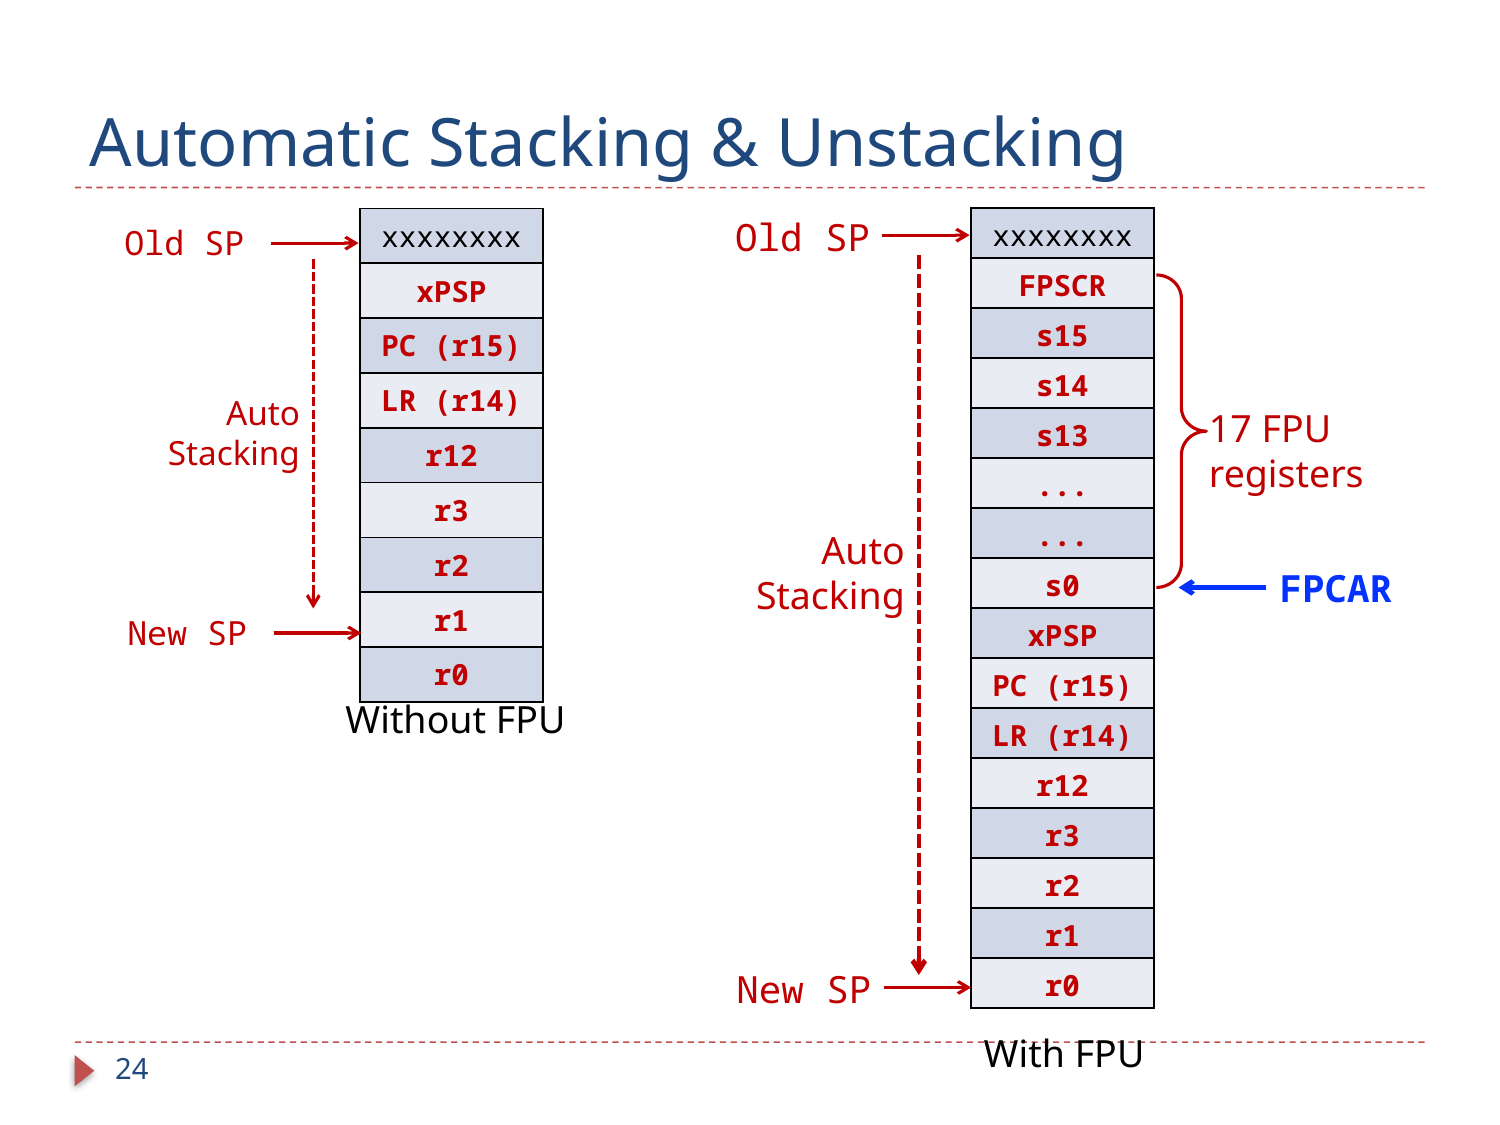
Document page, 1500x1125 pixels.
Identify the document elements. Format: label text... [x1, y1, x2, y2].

table_cell r1 [972, 909, 1153, 957]
slide_number 24 [100, 1042, 426, 1103]
table_cell r2 [361, 538, 542, 591]
text_box Auto Stacking [153, 384, 308, 480]
table_cell r1 [361, 593, 542, 646]
table_cell s13 [972, 409, 1153, 457]
table_cell r0 [972, 959, 1153, 1007]
text_box 17 FPU registers [1194, 397, 1478, 503]
table_header xxxxxxxx [972, 209, 1153, 257]
table_cell PC (r15) [972, 659, 1153, 707]
text_box Without FPU [330, 688, 581, 749]
table_cell s14 [972, 359, 1153, 407]
table_cell LR (r14) [361, 374, 542, 427]
table_cell ... [972, 509, 1153, 557]
table_cell r2 [972, 859, 1153, 907]
table_cell xPSP [361, 264, 542, 317]
table_cell LR (r14) [972, 709, 1153, 757]
title Automatic Stacking & Unstacking [75, 24, 1425, 188]
table_cell FPSCR [972, 259, 1153, 307]
text_box Old SP [109, 214, 260, 270]
text_box [1156, 274, 1194, 589]
table_cell r3 [361, 483, 542, 537]
text_box With FPU [969, 1022, 1160, 1082]
table_cell r0 [361, 648, 542, 688]
table_header xxxxxxxx [361, 209, 542, 262]
table_cell r12 [972, 759, 1153, 807]
text_box Old SP [720, 206, 885, 267]
table_cell s15 [972, 309, 1153, 357]
table_cell PC (r15) [361, 319, 542, 372]
table_cell xPSP [972, 609, 1153, 657]
table_cell ... [972, 459, 1153, 507]
table_cell s0 [972, 559, 1153, 607]
table_cell r12 [361, 429, 542, 482]
text_box Auto Stacking [741, 520, 913, 625]
text_box FPCAR [1264, 557, 1407, 617]
table_cell r3 [972, 809, 1153, 857]
text_box New SP [721, 958, 887, 1019]
text_box New SP [112, 604, 262, 660]
